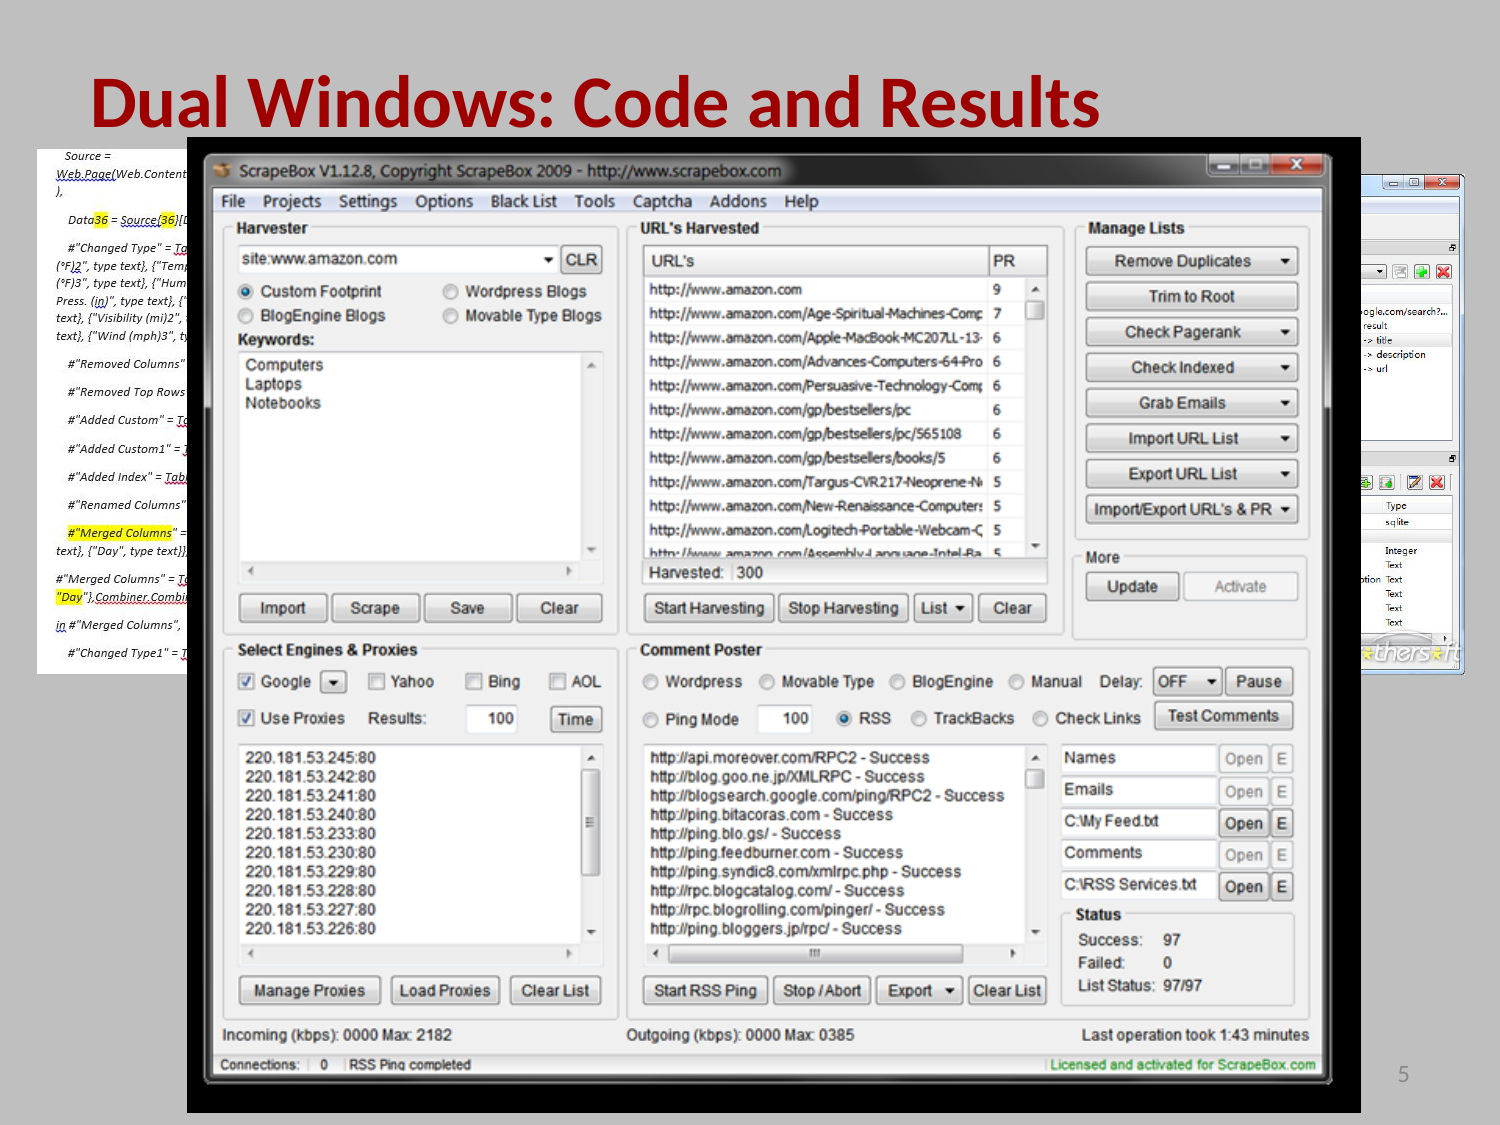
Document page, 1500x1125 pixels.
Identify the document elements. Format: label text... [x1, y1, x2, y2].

picture [187, 137, 1362, 1113]
slide_number 5 [1365, 1042, 1425, 1103]
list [1365, 174, 1466, 676]
title Dual Windows: Code and Results [75, 45, 1425, 150]
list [37, 149, 182, 674]
